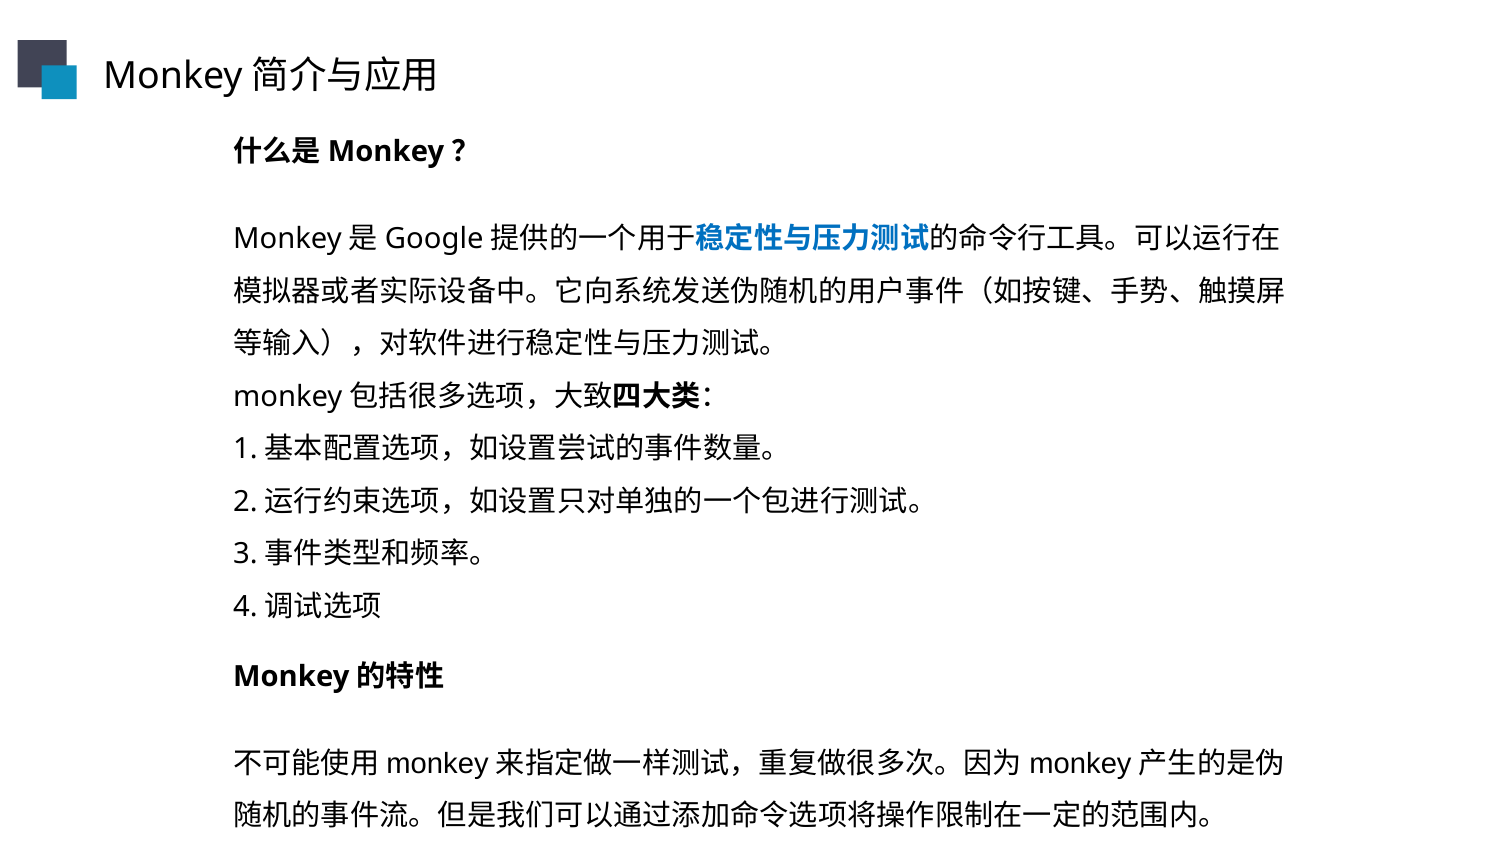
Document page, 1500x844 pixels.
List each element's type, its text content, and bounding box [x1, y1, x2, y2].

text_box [17, 40, 77, 100]
text_box 什么是Monkey？ Monkey是Google提供的一个用于稳定性与压力测试的命令行工具。可以运行在模拟器或者实际设备中。它向系统发送伪随机的用户事件（如按键、手势、触摸屏等输入），对软件进行稳定性与压力测试。 monkey包括很多选项，大致四大类： 1.基本配置选项，如设置尝试的事件数量。 2.运行约束选项，如设置只对单独的一个包进行测试。 3.事件类型和频率。 4.调试选项 Monkey的特性 不可能使用monkey来指定做一样测试，重复做很多次。因为monkey产生的是伪随机的事件流。但是我们可以通过添加命令选项将操作限制在一定的范围内。 [218, 125, 1317, 839]
text_box Monkey简介与应用 [88, 43, 455, 104]
